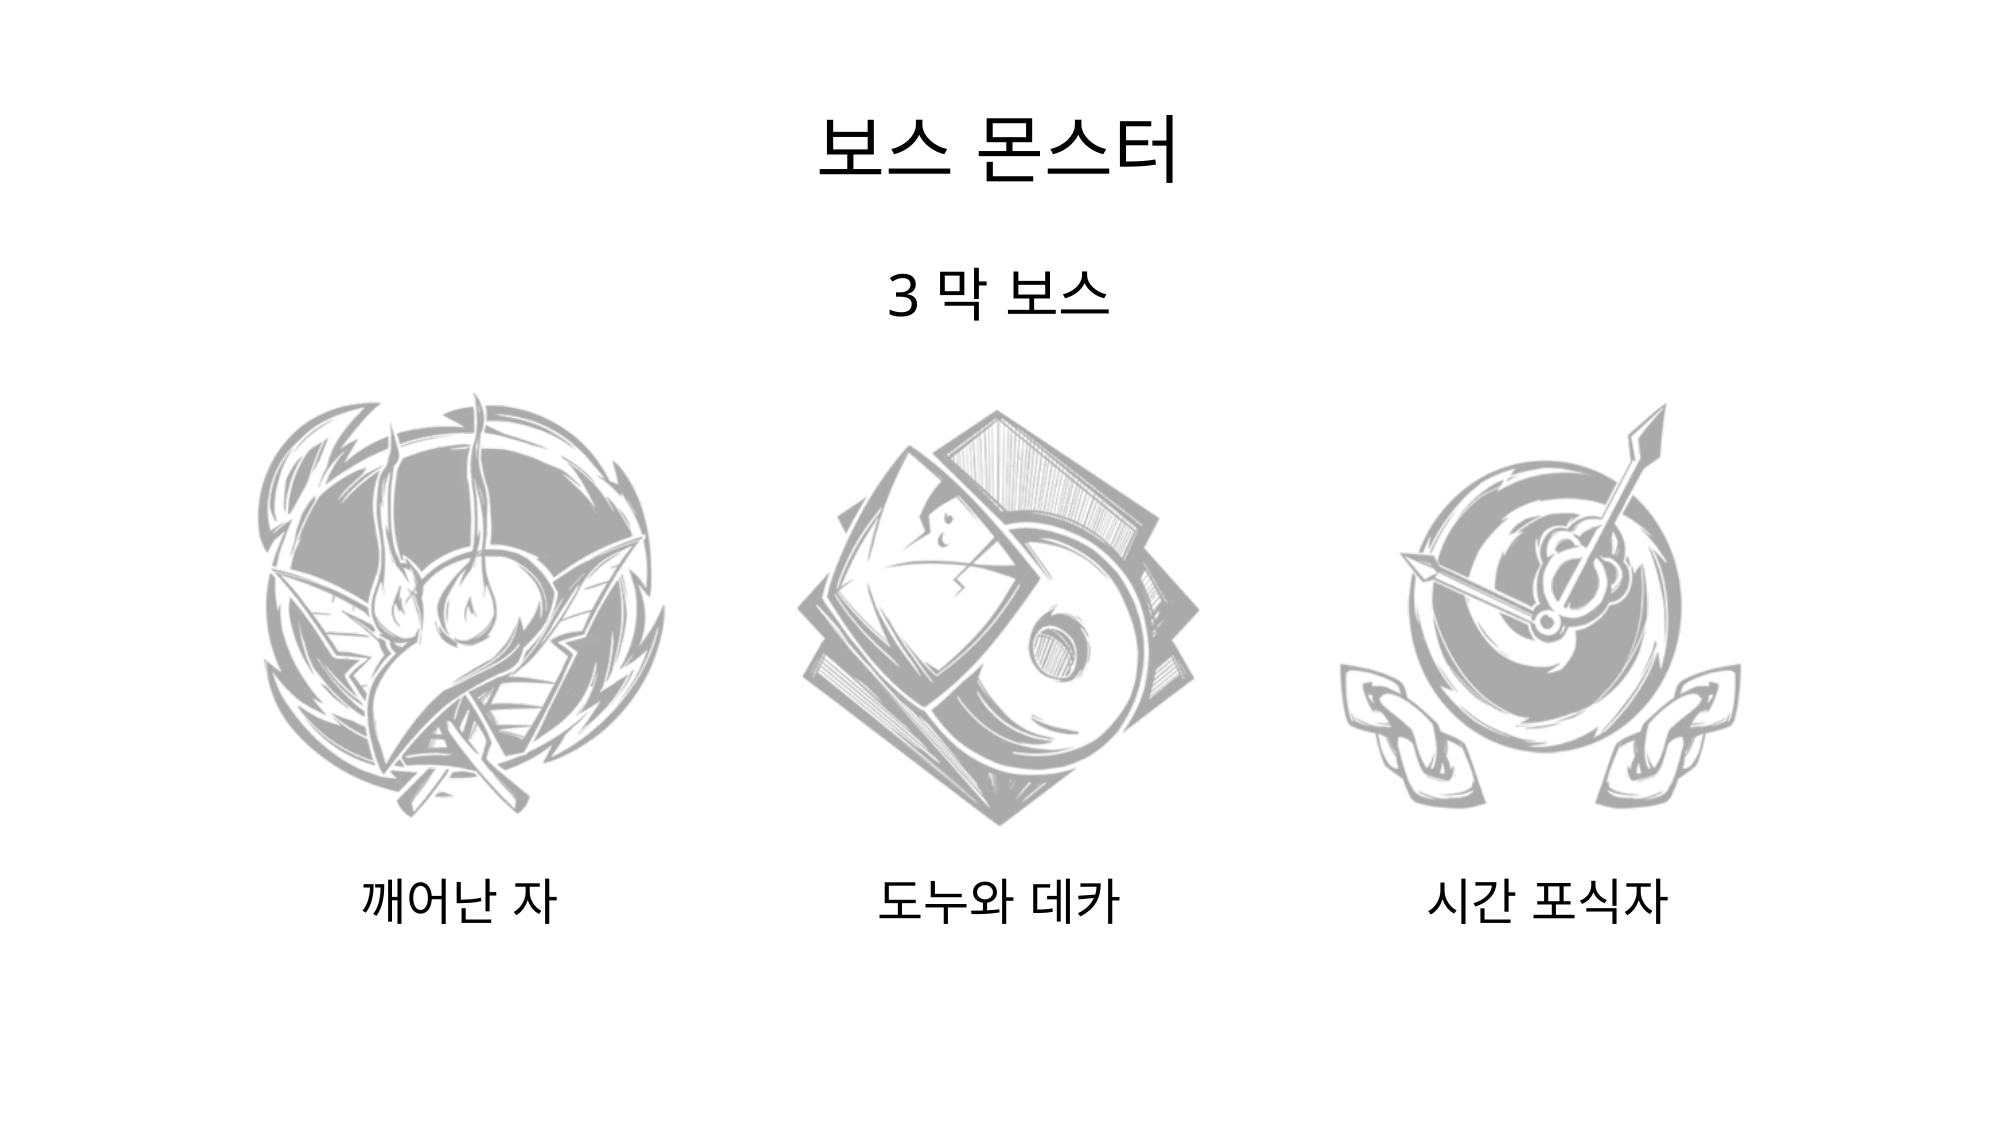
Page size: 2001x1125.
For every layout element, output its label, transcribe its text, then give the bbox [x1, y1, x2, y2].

text_box 도누와 데카 [850, 863, 1150, 938]
text_box 3막 보스 [873, 250, 1127, 336]
picture [791, 404, 1208, 833]
picture [252, 390, 669, 818]
text_box 시간 포식자 [1368, 863, 1728, 938]
picture [1331, 390, 1748, 818]
text_box 보스 몬스터 [802, 95, 1198, 201]
text_box 깨어난 자 [258, 863, 660, 938]
